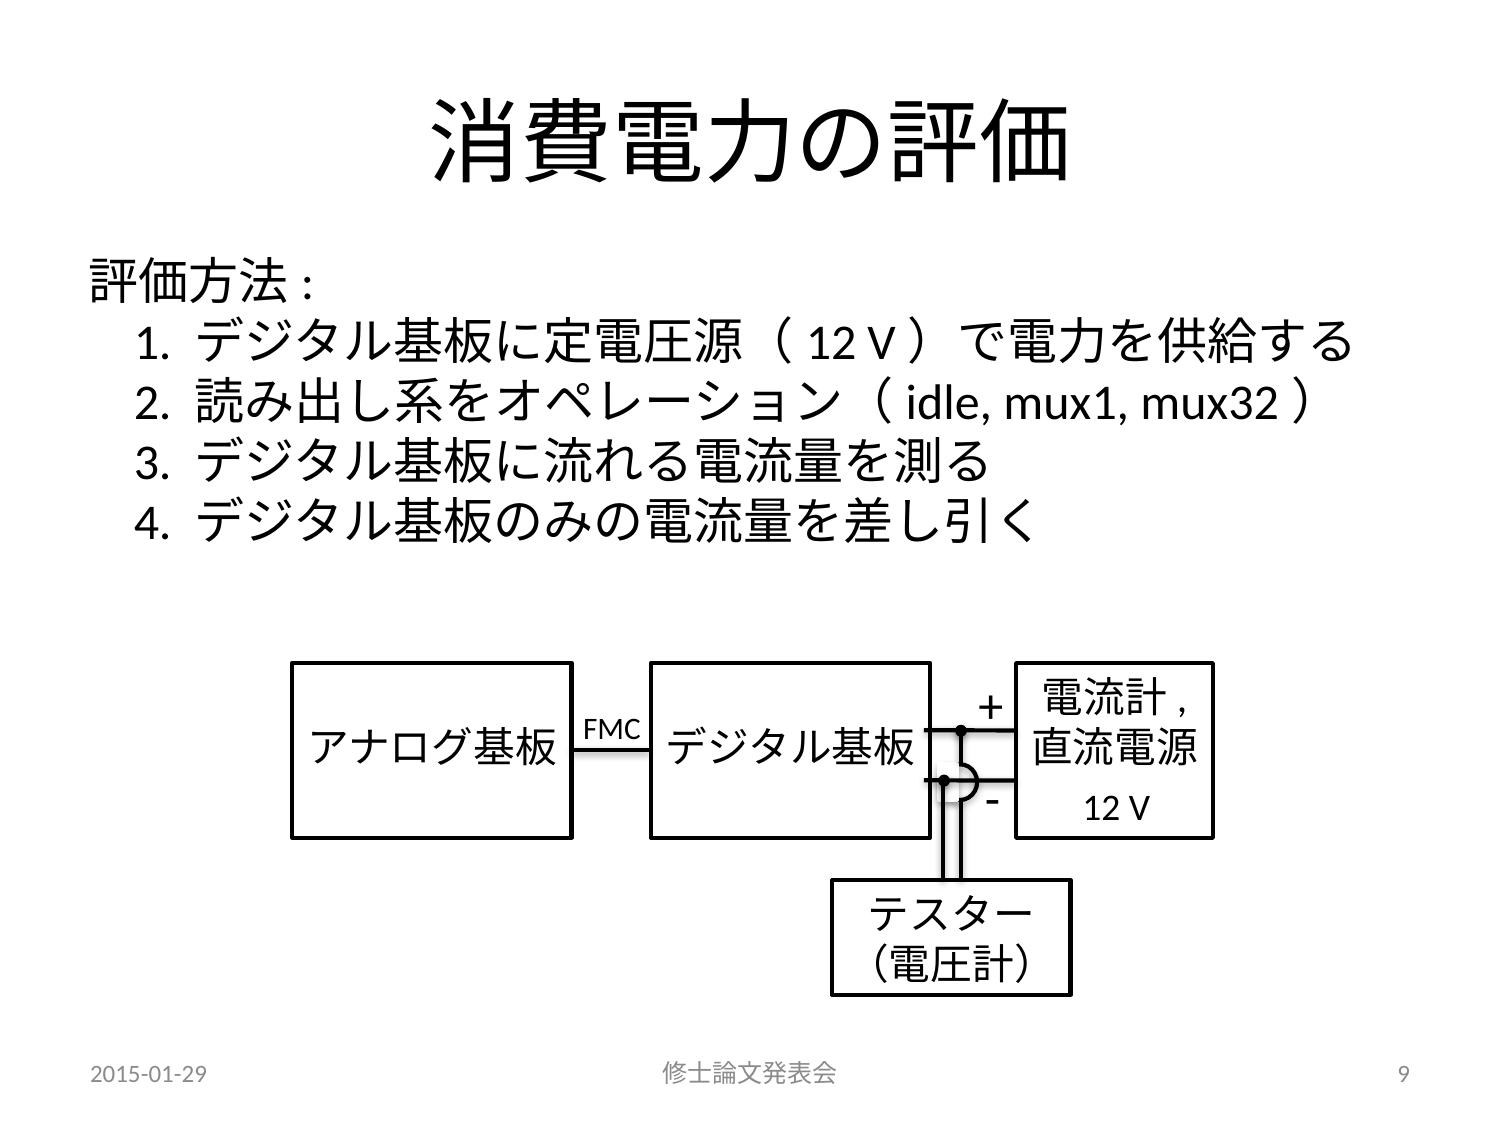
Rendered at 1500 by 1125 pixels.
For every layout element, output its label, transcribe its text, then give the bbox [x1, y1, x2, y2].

footer 修士論文発表会 [512, 1042, 988, 1103]
text_box 評価方法: 1. デジタル基板に定電圧源（12 V）で電力を供給する 2. 読み出し系をオペレーション（idle, mux1, mux32） 3. デジタル基板に流れる電流量を測る 4. デジタル基板のみの電流量を差し引く [73, 242, 1373, 557]
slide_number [75, 1042, 425, 1103]
title 消費電力の評価 [75, 45, 1425, 233]
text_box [297, 662, 1215, 997]
slide_number 9 [1074, 1042, 1425, 1103]
